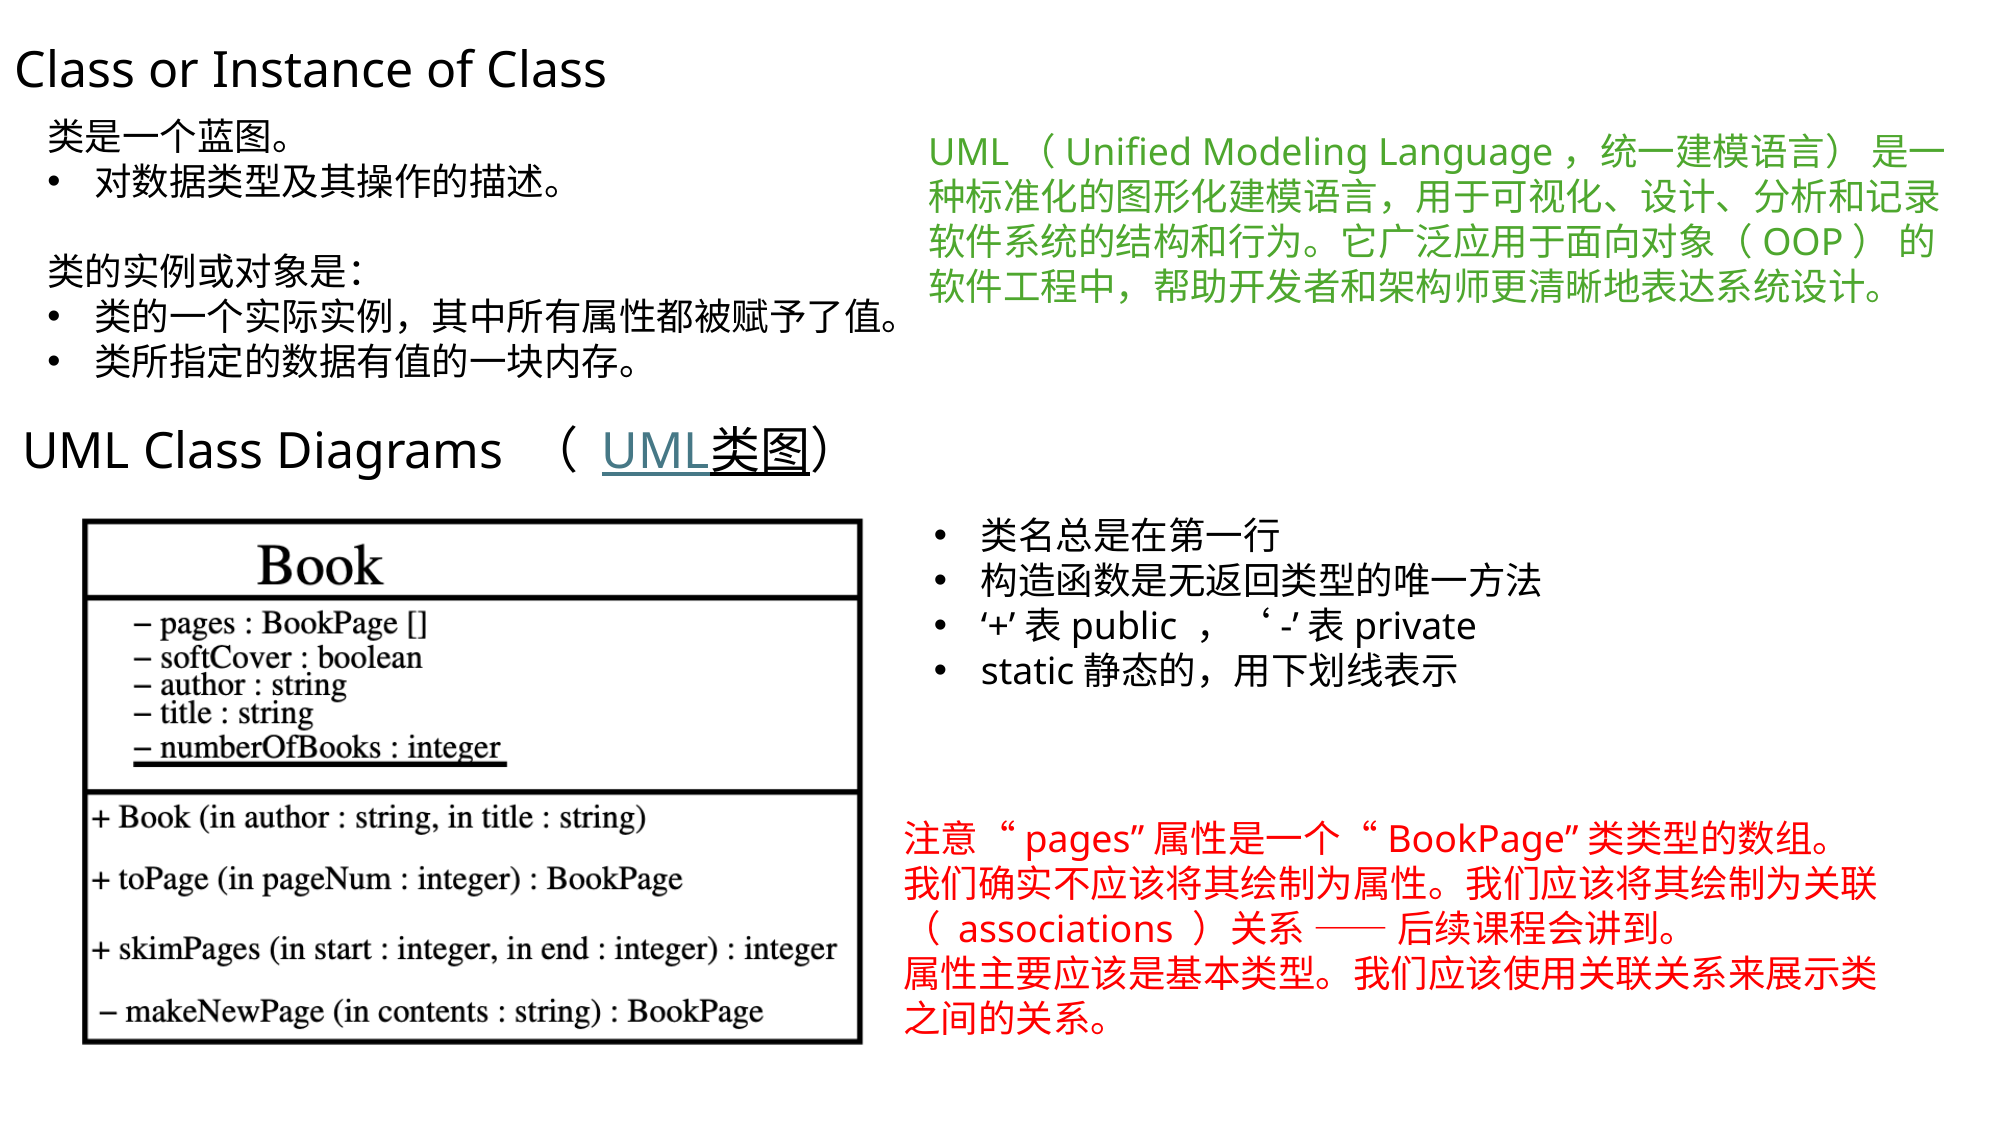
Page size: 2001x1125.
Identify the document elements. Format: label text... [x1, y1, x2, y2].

picture [77, 503, 875, 1051]
text_box 类名总是在第一行 构造函数是无返回类型的唯一方法 ‘+’表public ，‘-’表private static静态的，用下划线表示 [919, 504, 1573, 699]
text_box 注意“pages”属性是一个“BookPage”类类型的数组。 我们确实不应该将其绘制为属性。我们应该将其绘制为关联（ associations ）关系 —— 后续课程会讲到。 属性主要应该是基本类型。我们应该使用关联关系来展示类之间的关系。 [888, 807, 1897, 1048]
text_box Class or Instance of Class [0, 30, 1000, 105]
text_box UML Class Diagrams （ UML类图） [7, 411, 1016, 499]
text_box 类是一个蓝图。 对数据类型及其操作的描述。 类的实例或对象是： 类的一个实际实例，其中所有属性都被赋予了值。 类所指定的数据有值的一块内存。 [32, 105, 920, 391]
text_box UML（Unified Modeling Language，统一建模语言）​​ 是一种标准化的图形化建模语言，用于可视化、设计、分析和记录软件系统的结构和行为。它广泛应用于面向对象（OOP）​​ 的软件工程中，帮助开发者和架构师更清晰地表达系统设计。 [913, 120, 1968, 315]
